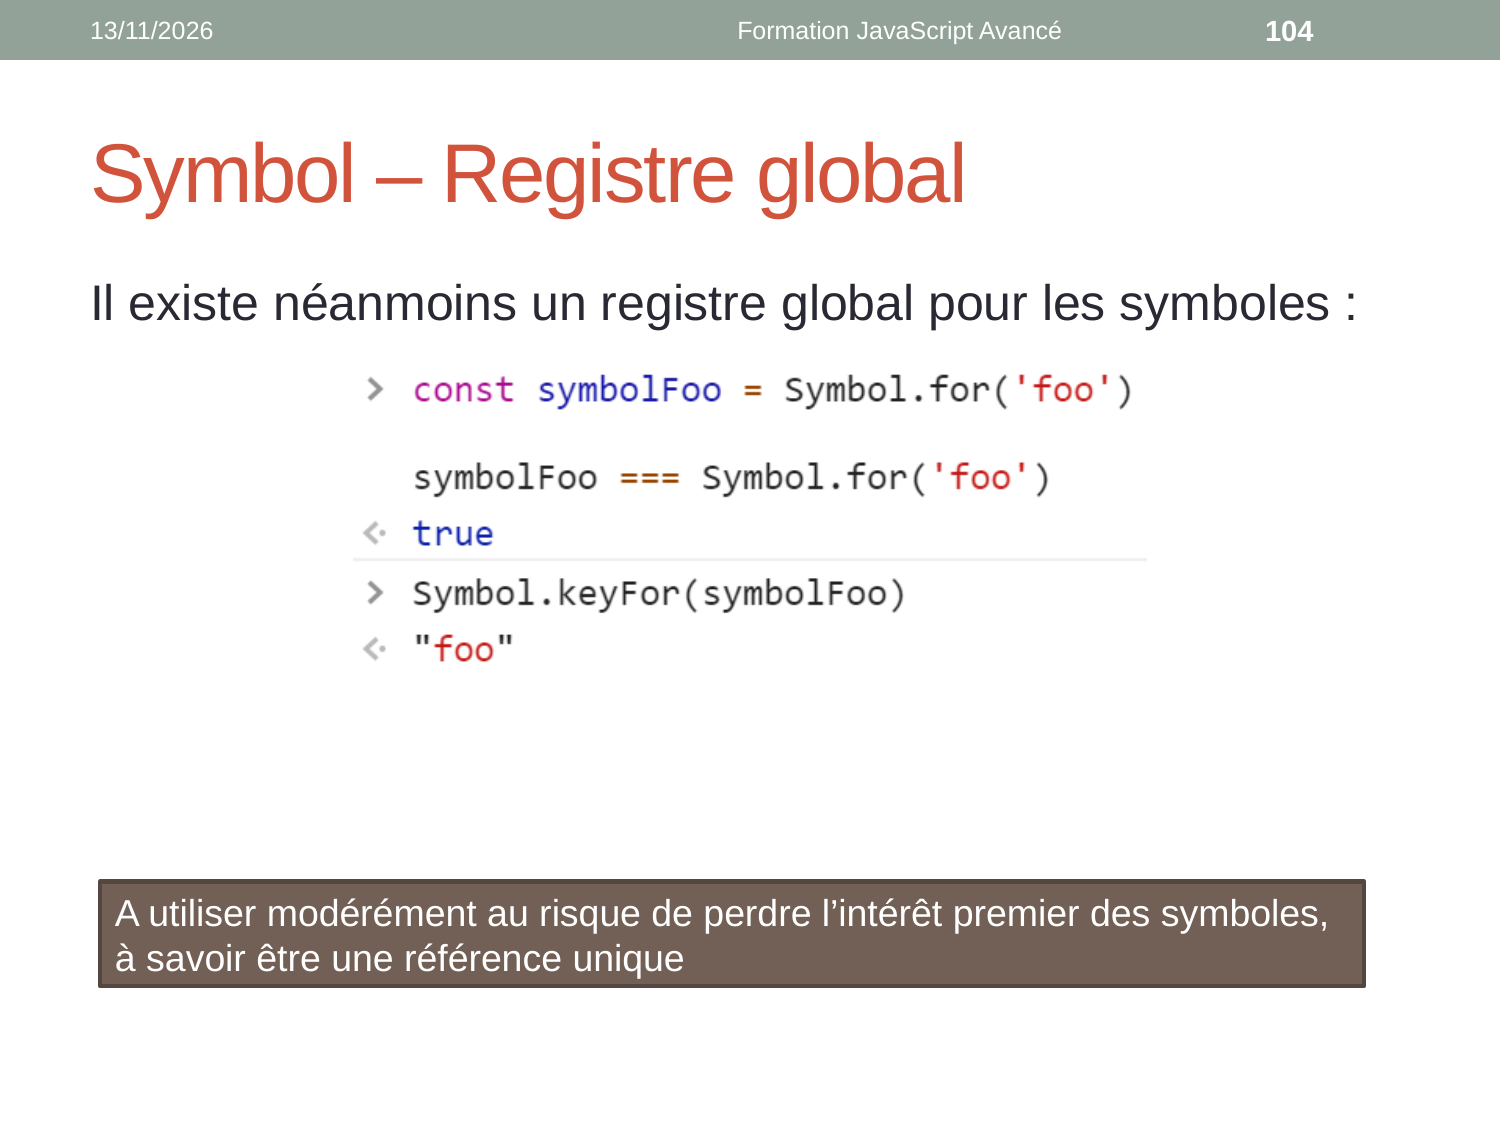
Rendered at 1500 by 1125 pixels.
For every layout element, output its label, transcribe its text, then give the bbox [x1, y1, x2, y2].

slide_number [75, 3, 550, 57]
title Symbol – Registre global [75, 87, 1425, 250]
picture [353, 361, 1147, 672]
footer Formation JavaScript Avancé [562, 3, 1238, 57]
slide_number 104 [1250, 3, 1425, 57]
text_box A utiliser modérément au risque de perdre l’intérêt premier des symboles, à savoir être une référence unique [98, 879, 1366, 988]
list Il existe néanmoins un registre global pour les symboles : [75, 262, 1425, 764]
